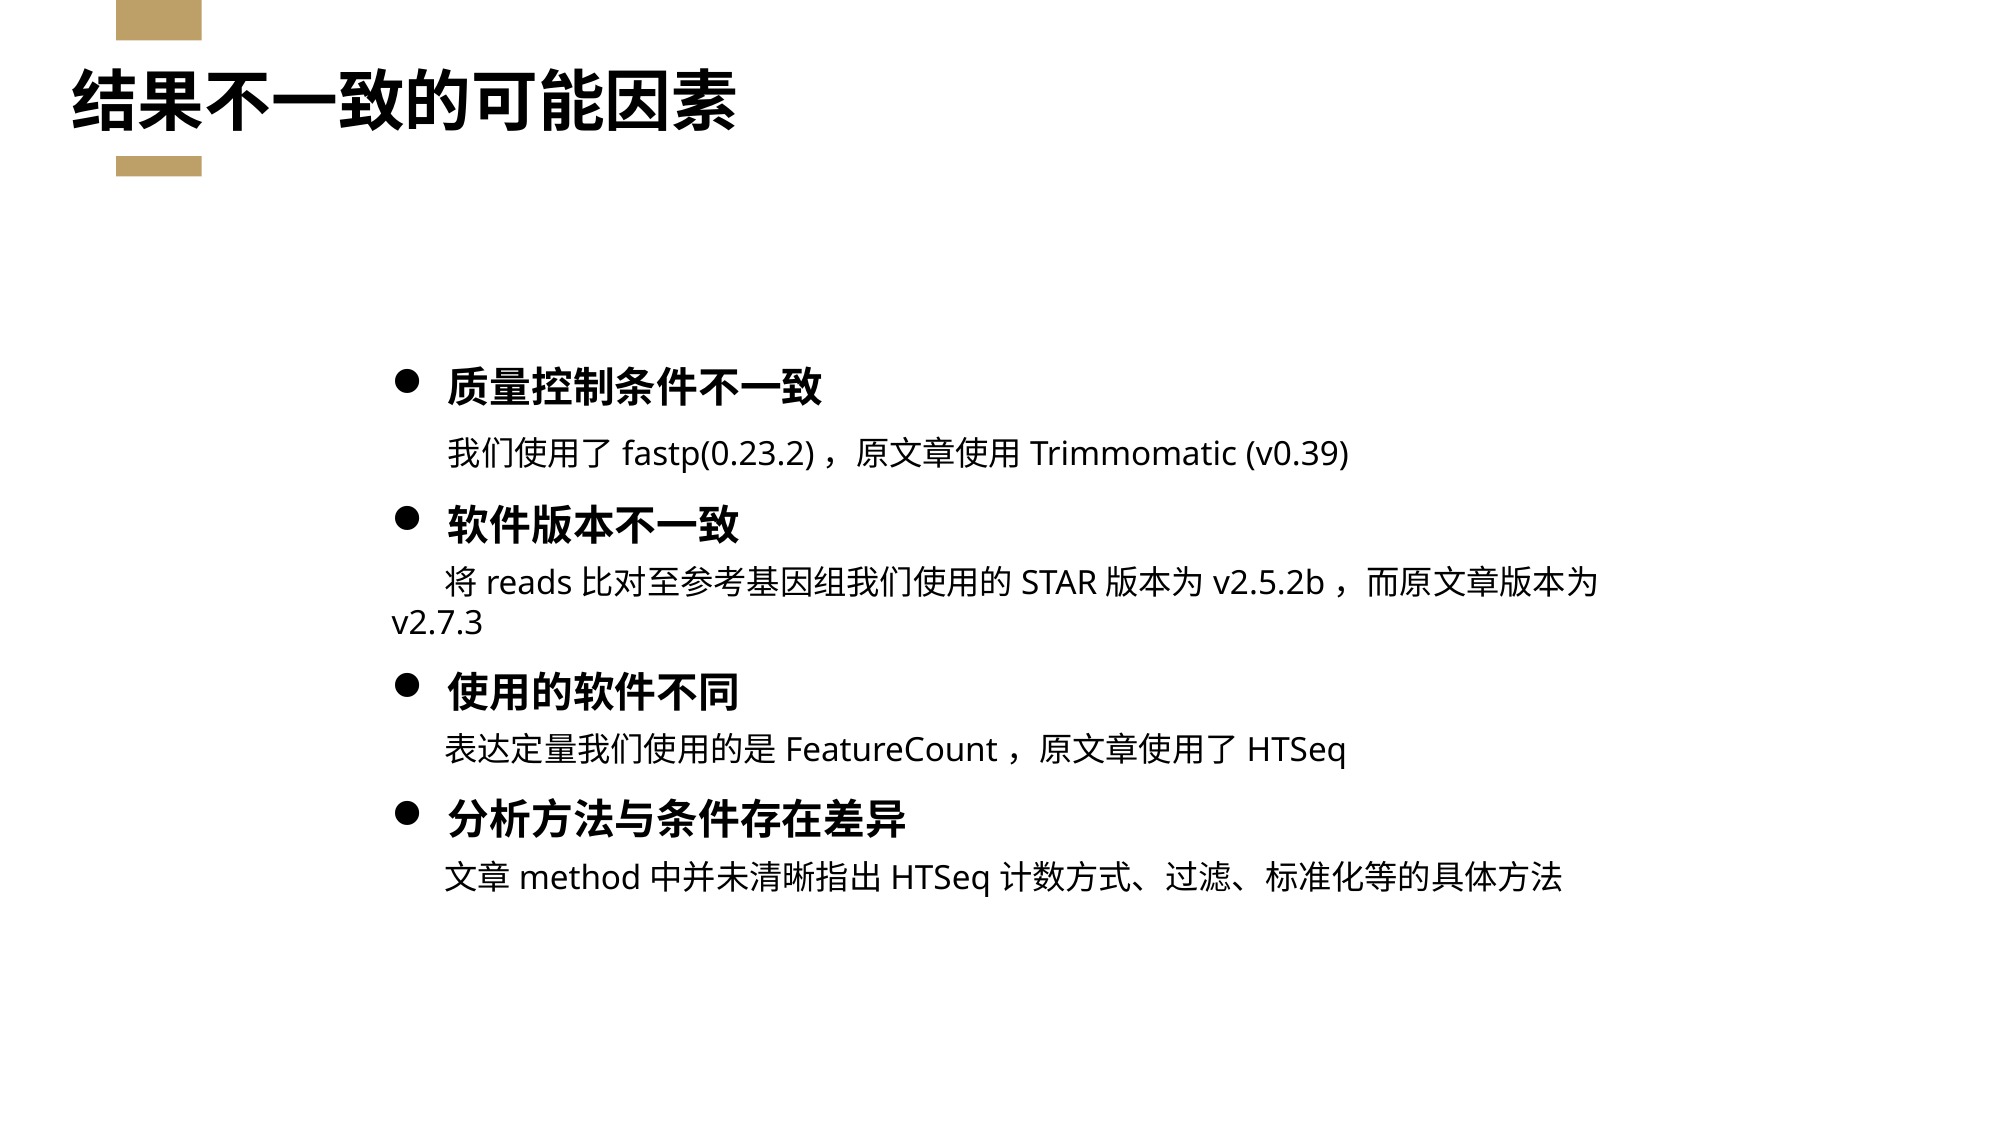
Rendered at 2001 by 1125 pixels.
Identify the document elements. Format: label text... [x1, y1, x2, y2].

text_box 质量控制条件不一致 我们使用了fastp(0.23.2)，原文章使用Trimmomatic (v0.39) 软件版本不一致 将reads比对至参考基因组我们使用的STAR版本为v2.5.2b，而原文章版本为v2.7.3 使用的软件不同 表达定量我们使用的是FeatureCount，原文章使用了HTSeq 分析方法与条件存在差异 文章method中并未清晰指出HTSeq计数方式、过滤、标准化等的具体方法 [376, 353, 1687, 904]
text_box 结果不一致的可能因素 [56, 51, 1367, 147]
